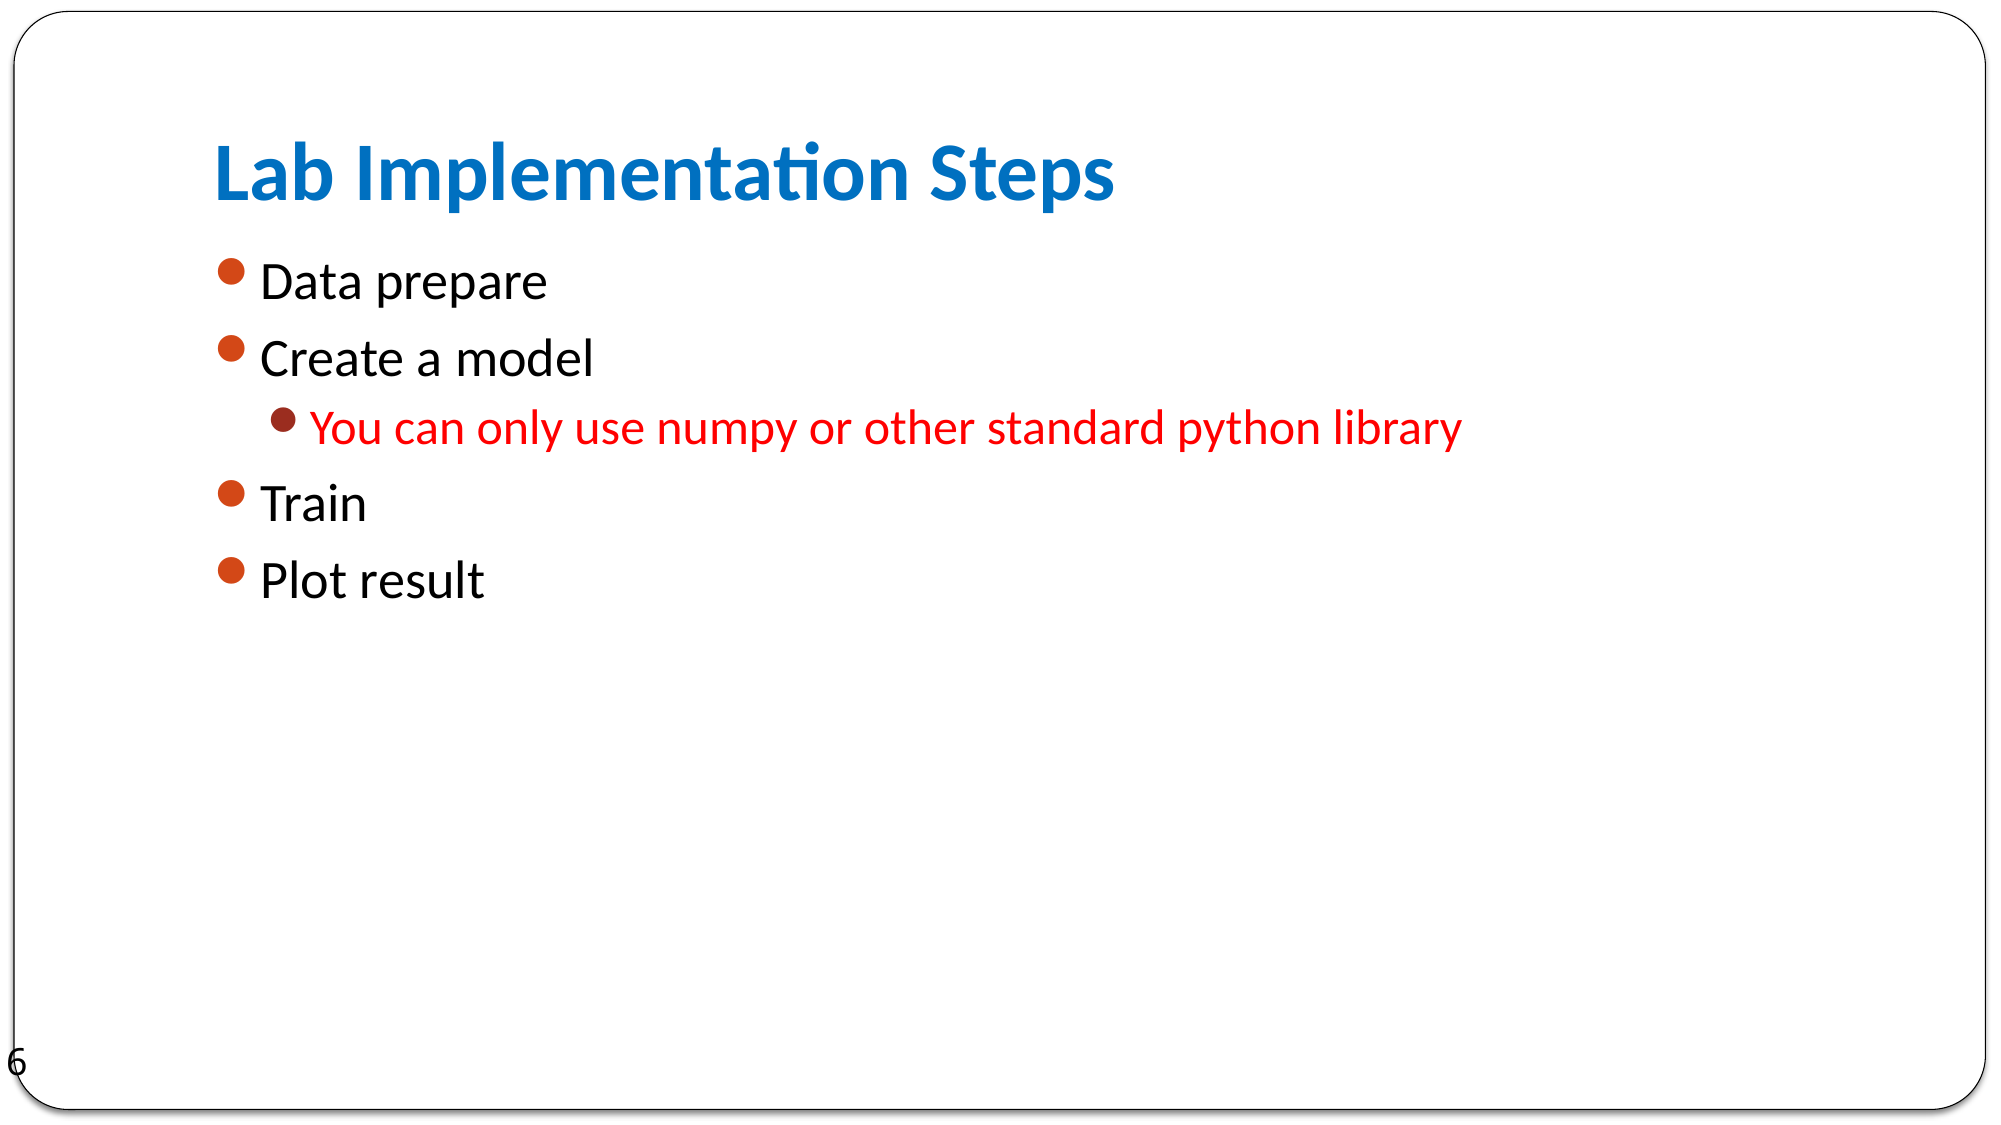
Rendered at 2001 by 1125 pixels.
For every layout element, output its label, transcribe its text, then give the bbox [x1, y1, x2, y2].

list Data prepare Create a model You can only use numpy or other standard python library Train Plot result [200, 237, 1900, 988]
title Lab Implementation Steps [200, 45, 1900, 233]
